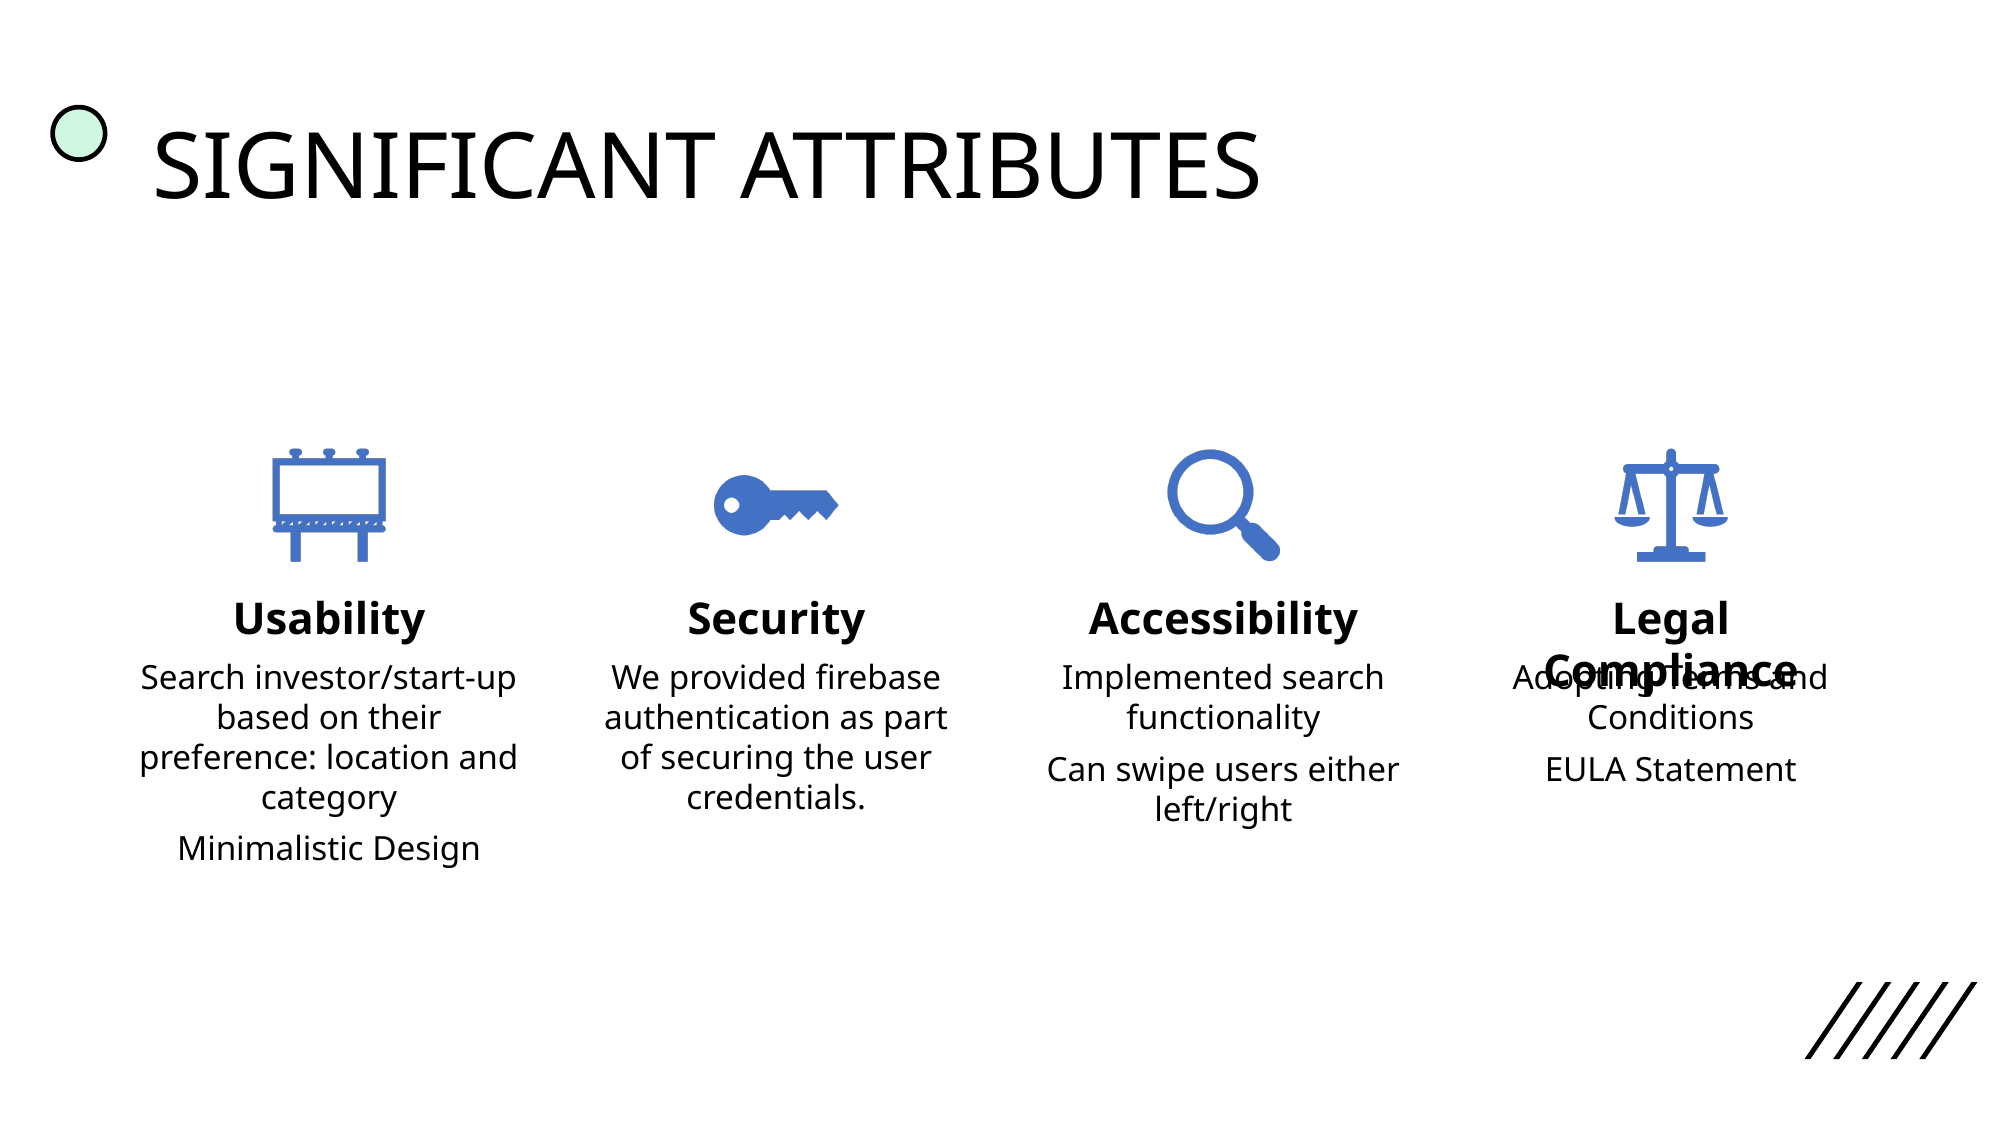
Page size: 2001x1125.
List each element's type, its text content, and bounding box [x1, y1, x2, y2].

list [137, 299, 1863, 1014]
title SIGNIFICANT ATTRIBUTES [137, 59, 1863, 278]
